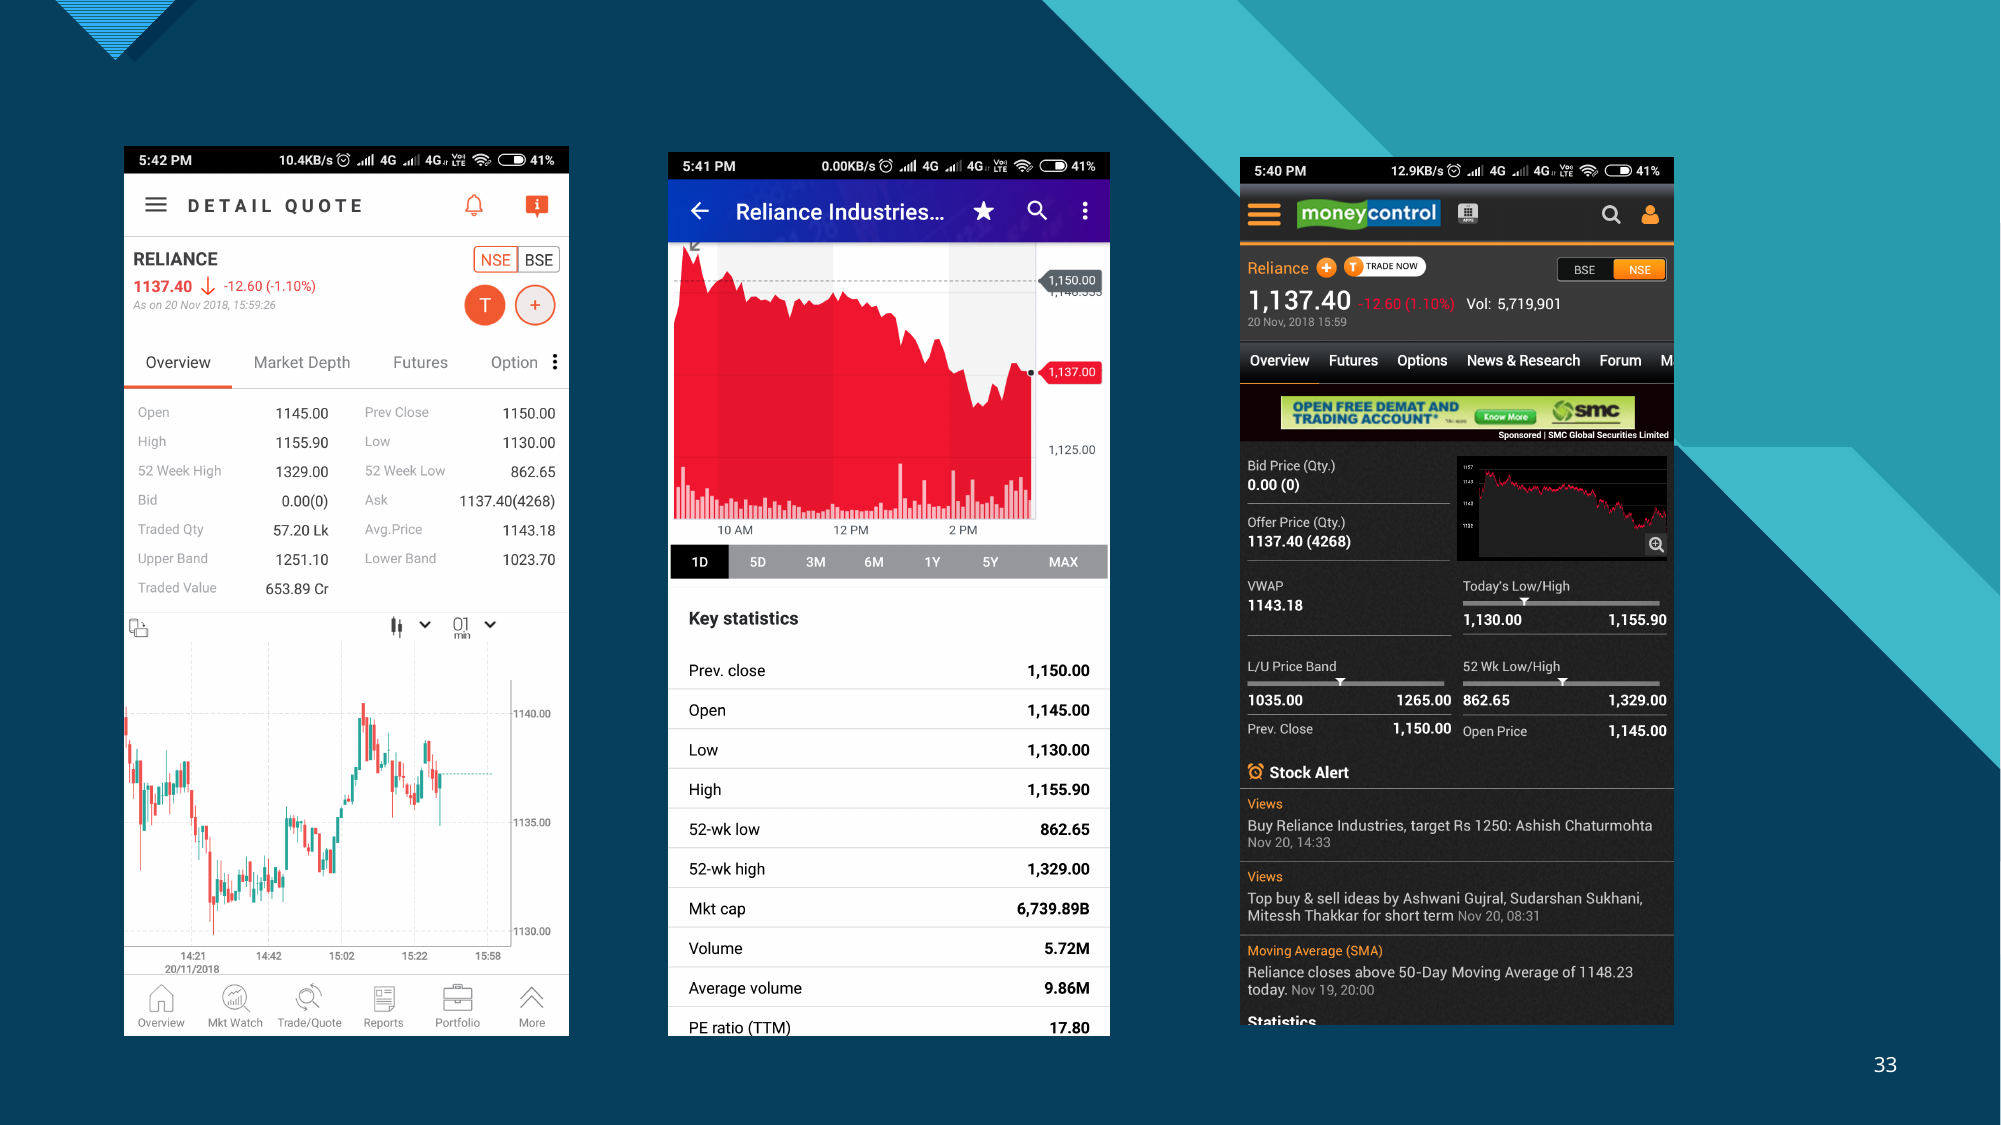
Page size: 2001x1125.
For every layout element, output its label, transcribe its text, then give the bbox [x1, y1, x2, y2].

slide_number 33 [1845, 1035, 1913, 1096]
picture [125, 147, 568, 1035]
picture [1240, 157, 1674, 1024]
picture [669, 153, 1109, 1035]
